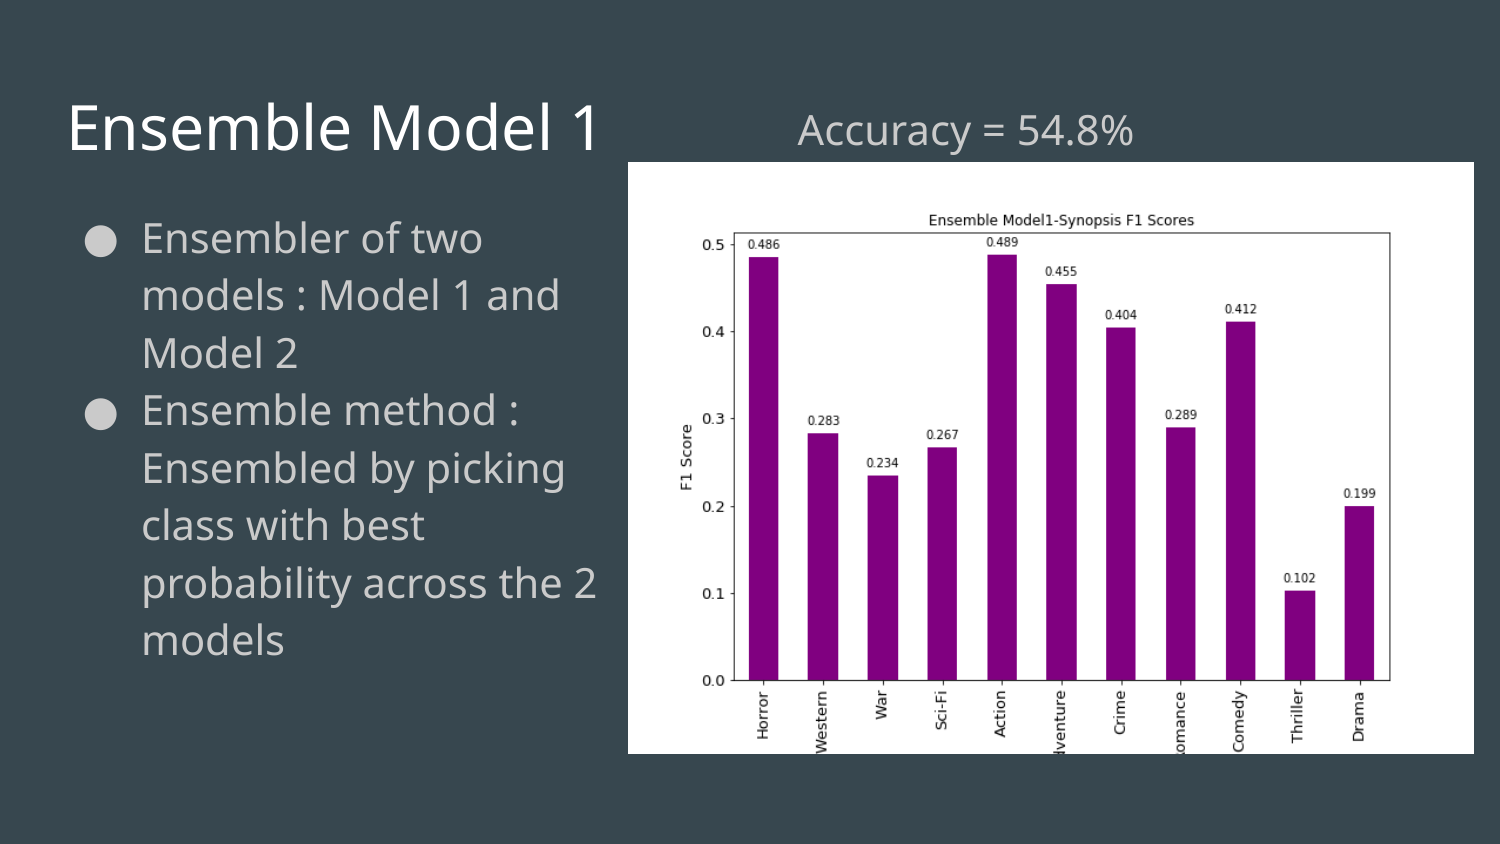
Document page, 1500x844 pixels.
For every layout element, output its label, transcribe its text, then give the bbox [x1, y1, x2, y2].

picture [628, 162, 1474, 754]
list Accuracy = 54.8% [782, 81, 1296, 160]
title Ensemble Model 1 [51, 72, 1449, 167]
list Ensembler of two models : Model 1 and Model 2 Ensemble method : Ensembled by picking class with best probability across the 2 models [51, 189, 623, 750]
